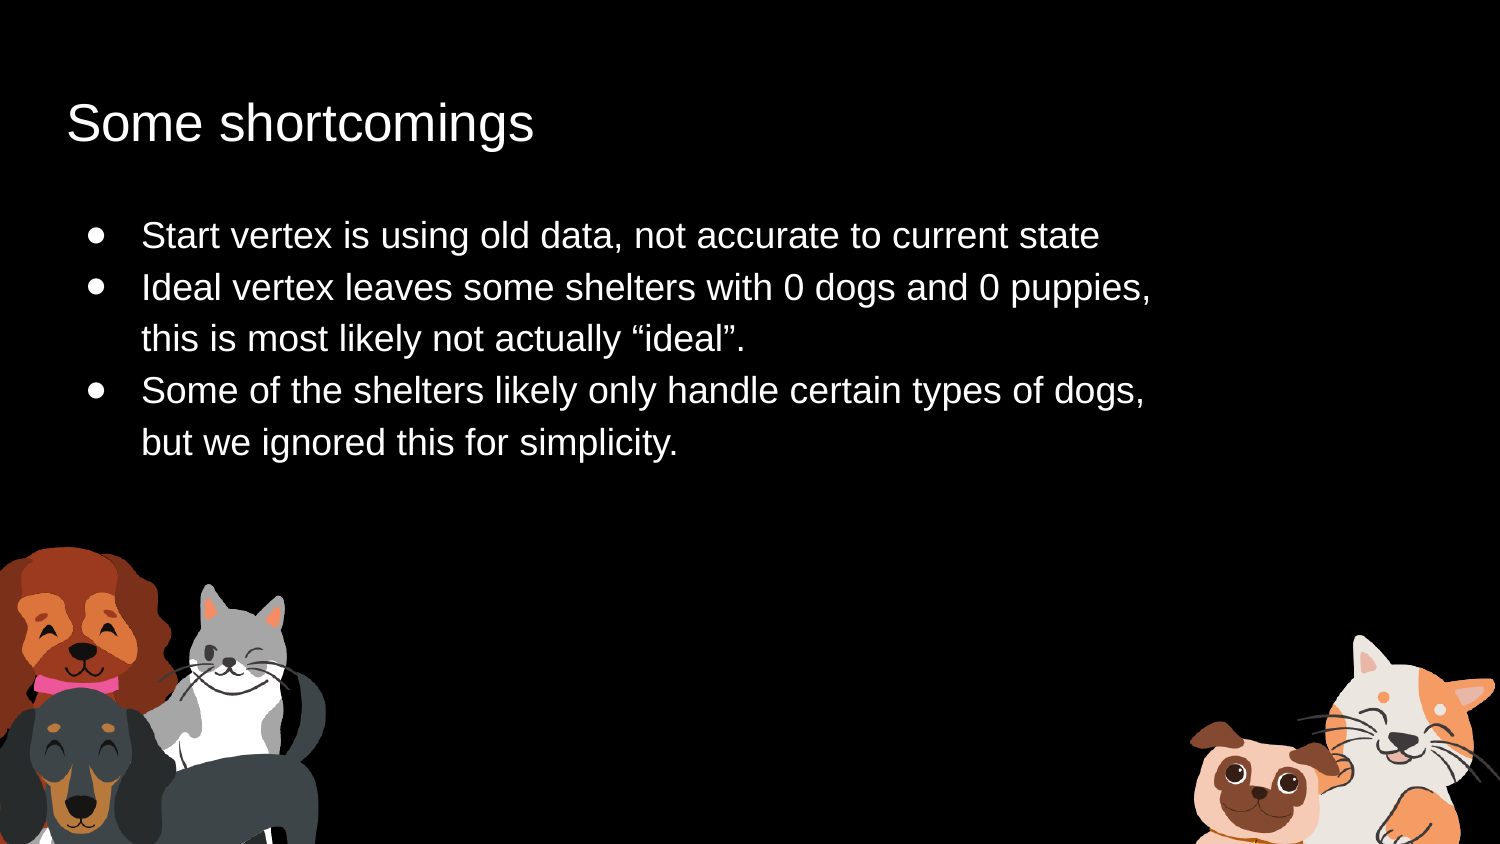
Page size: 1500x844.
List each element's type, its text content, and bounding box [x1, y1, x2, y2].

title Some shortcomings [51, 72, 1449, 167]
picture [0, 0, 1500, 844]
list Start vertex is using old data, not accurate to current state Ideal vertex leaves some shelters with 0 dogs and 0 puppies, this is most likely not actually “ideal”. Some of the shelters likely only handle certain types of dogs, but we ignored this for simplicity. [51, 189, 1193, 478]
